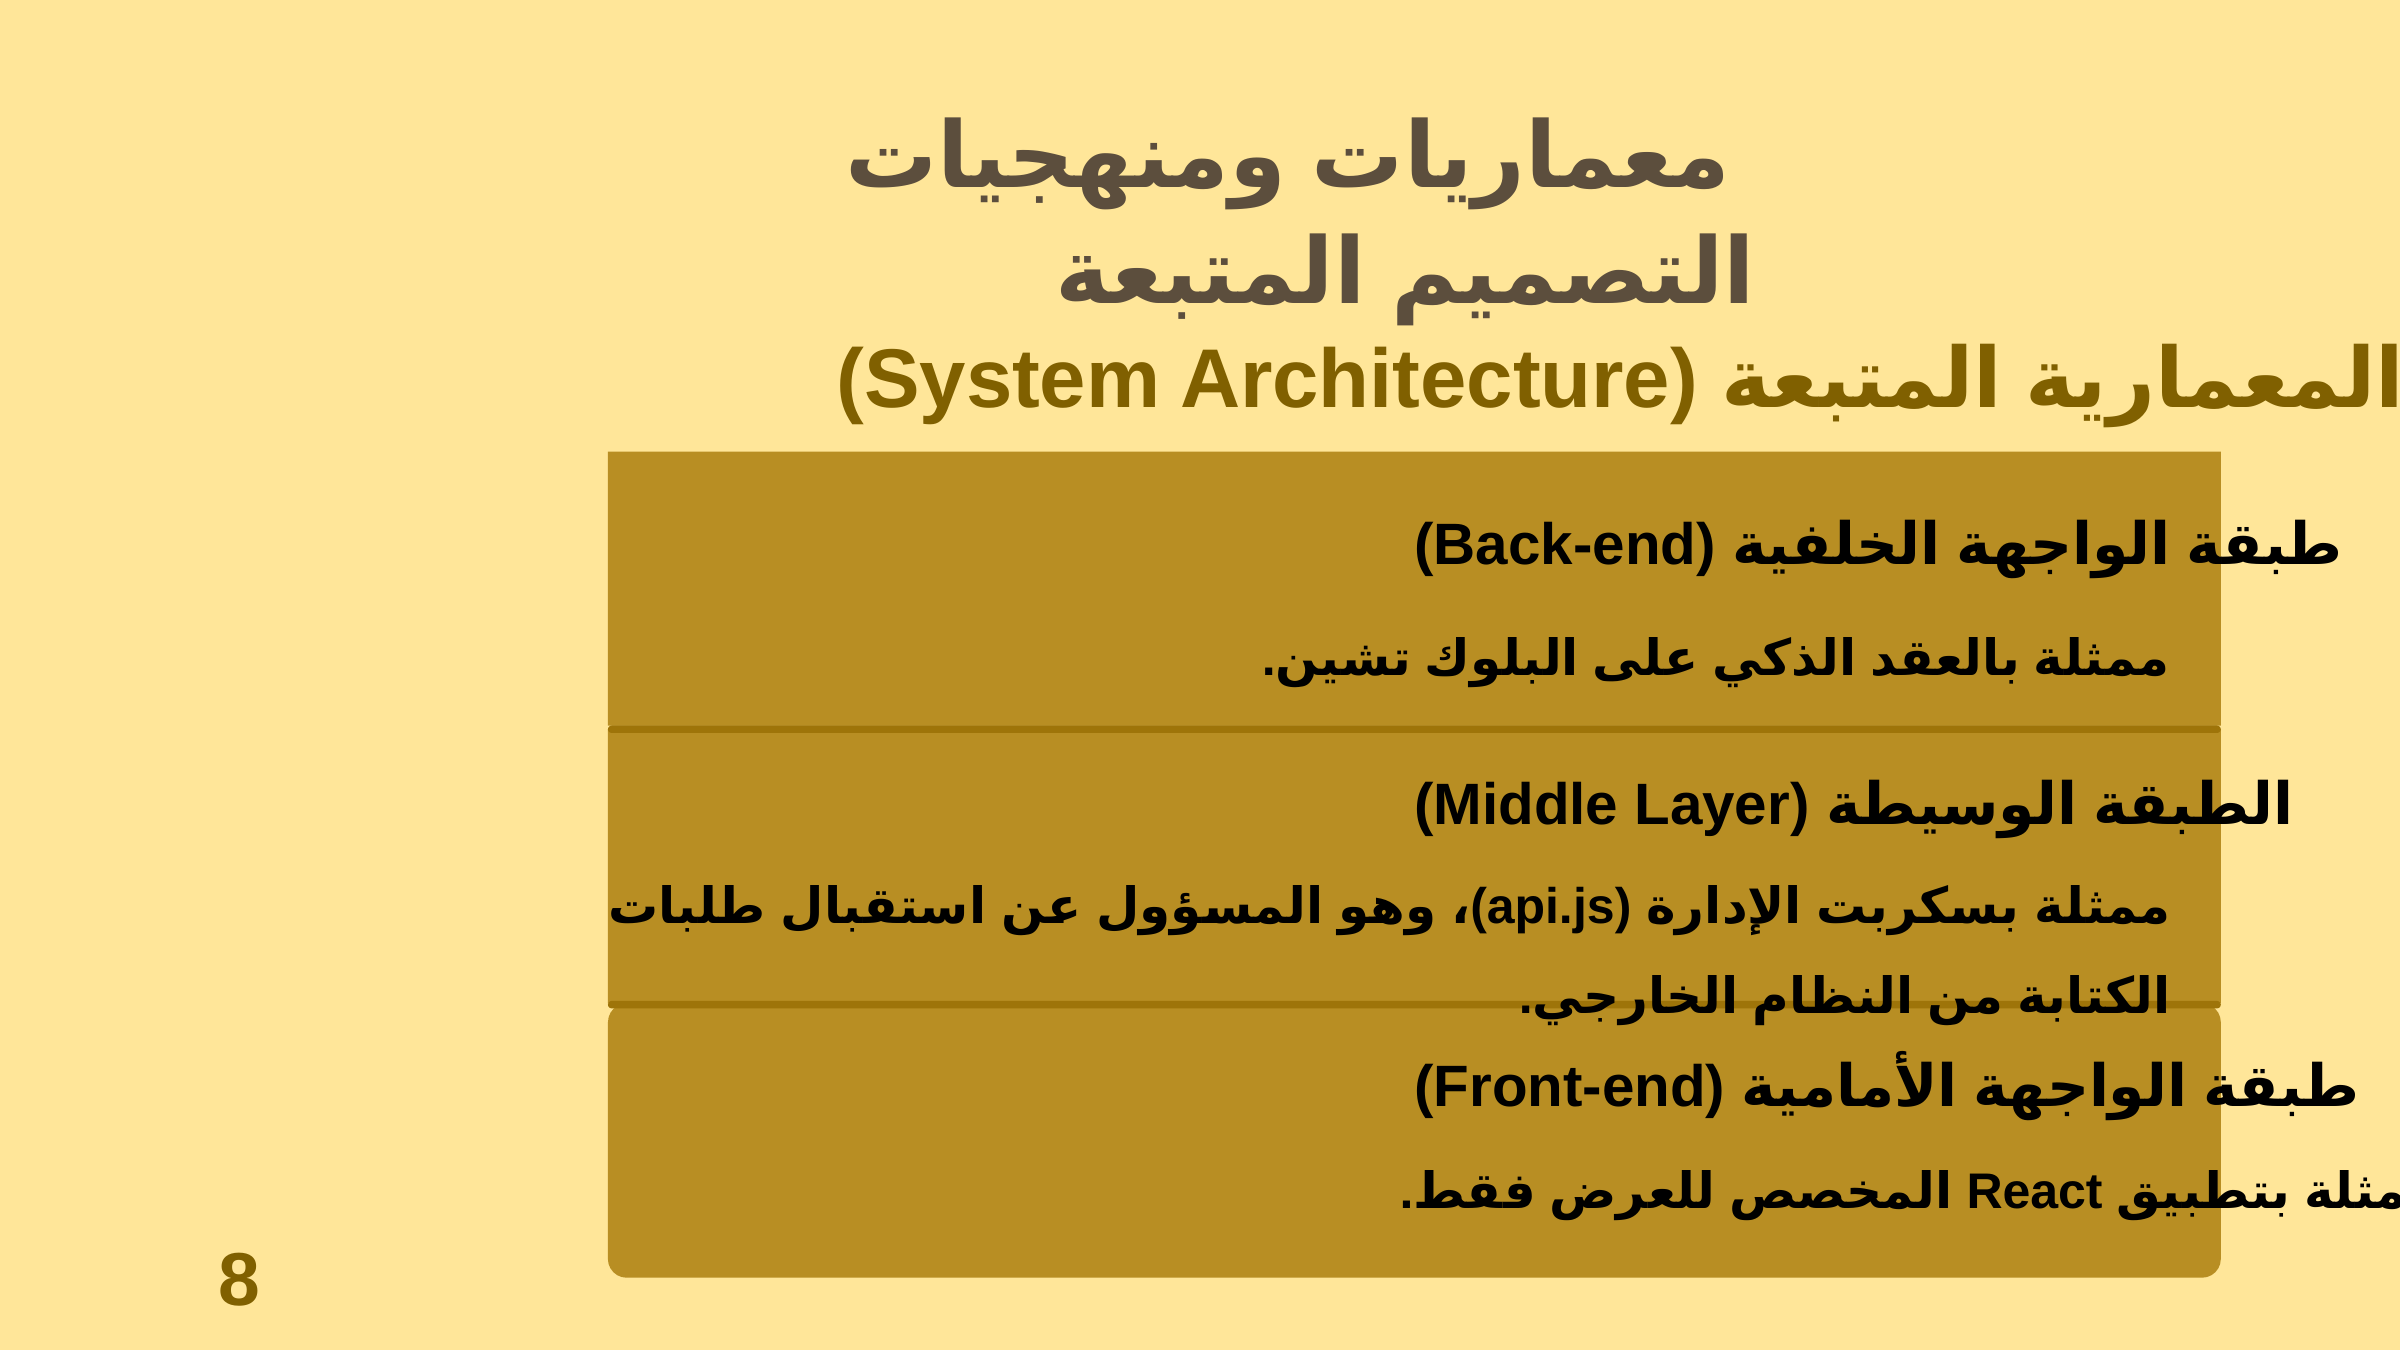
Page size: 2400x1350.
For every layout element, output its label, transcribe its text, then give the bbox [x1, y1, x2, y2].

text_box [607, 1009, 2221, 1278]
text_box [607, 725, 2221, 733]
text_box طبقة الواجهة الأمامية (Front-end) [1414, 1013, 2185, 1119]
text_box [607, 451, 2221, 726]
text_box معماريات ومنهجيات التصميم المتبعة [575, 90, 1757, 245]
text_box المعمارية المتبعة (System Architecture) [1055, 274, 2187, 396]
text_box ممثلة بتطبيق React المخصص للعرض فقط. [1399, 1129, 2171, 1218]
text_box [607, 730, 2221, 1004]
text_box ممثلة بالعقد الذكي على البلوك تشين. [1198, 595, 2171, 688]
text_box ممثلة بسكربت الإدارة (api.js)، وهو المسؤول عن استقبال طلبات الكتابة من النظام الخارجي. [607, 843, 2171, 935]
text_box طبقة الواجهة الخلفية (Back-end) [1414, 471, 2186, 583]
text_box [607, 1000, 2221, 1009]
text_box الطبقة الوسيطة (Middle Layer) [1414, 730, 2186, 839]
text_box 8 [191, 1215, 288, 1315]
